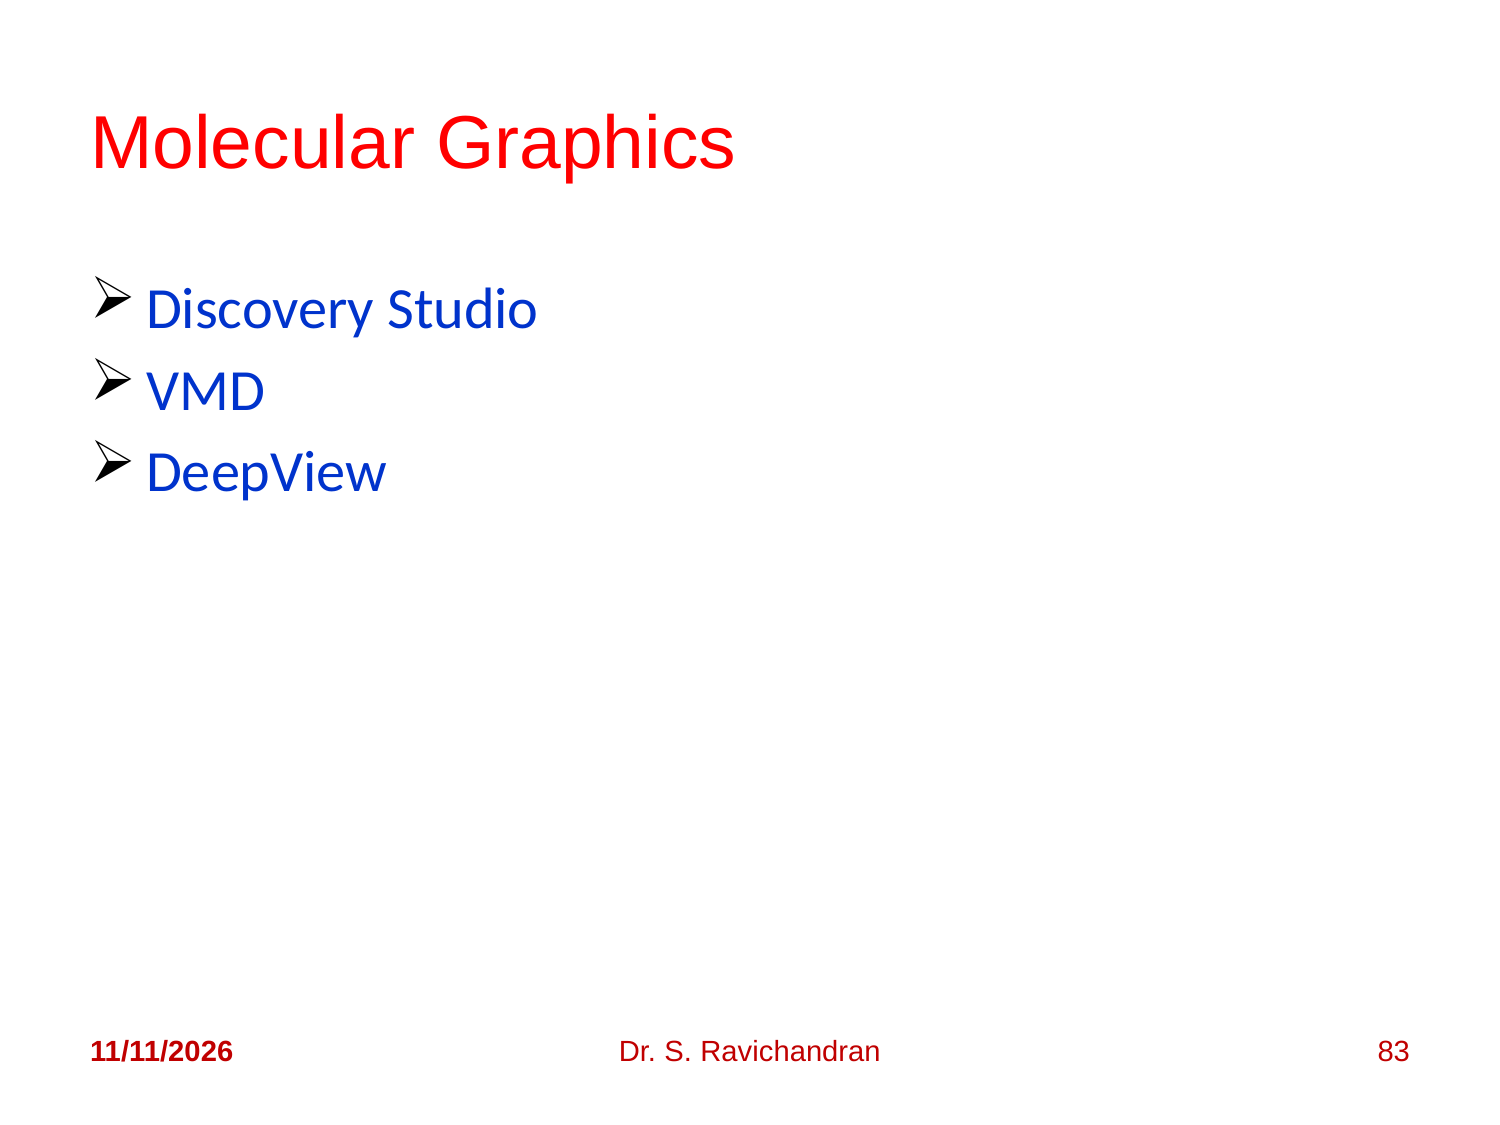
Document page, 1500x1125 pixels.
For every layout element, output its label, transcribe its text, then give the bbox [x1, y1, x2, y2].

slide_number 83 [1074, 1024, 1426, 1103]
footer Dr. S. Ravichandran [512, 1024, 988, 1103]
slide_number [74, 1024, 426, 1103]
list Discovery Studio VMD DeepView [75, 262, 1425, 1005]
title Molecular Graphics [75, 45, 1425, 233]
